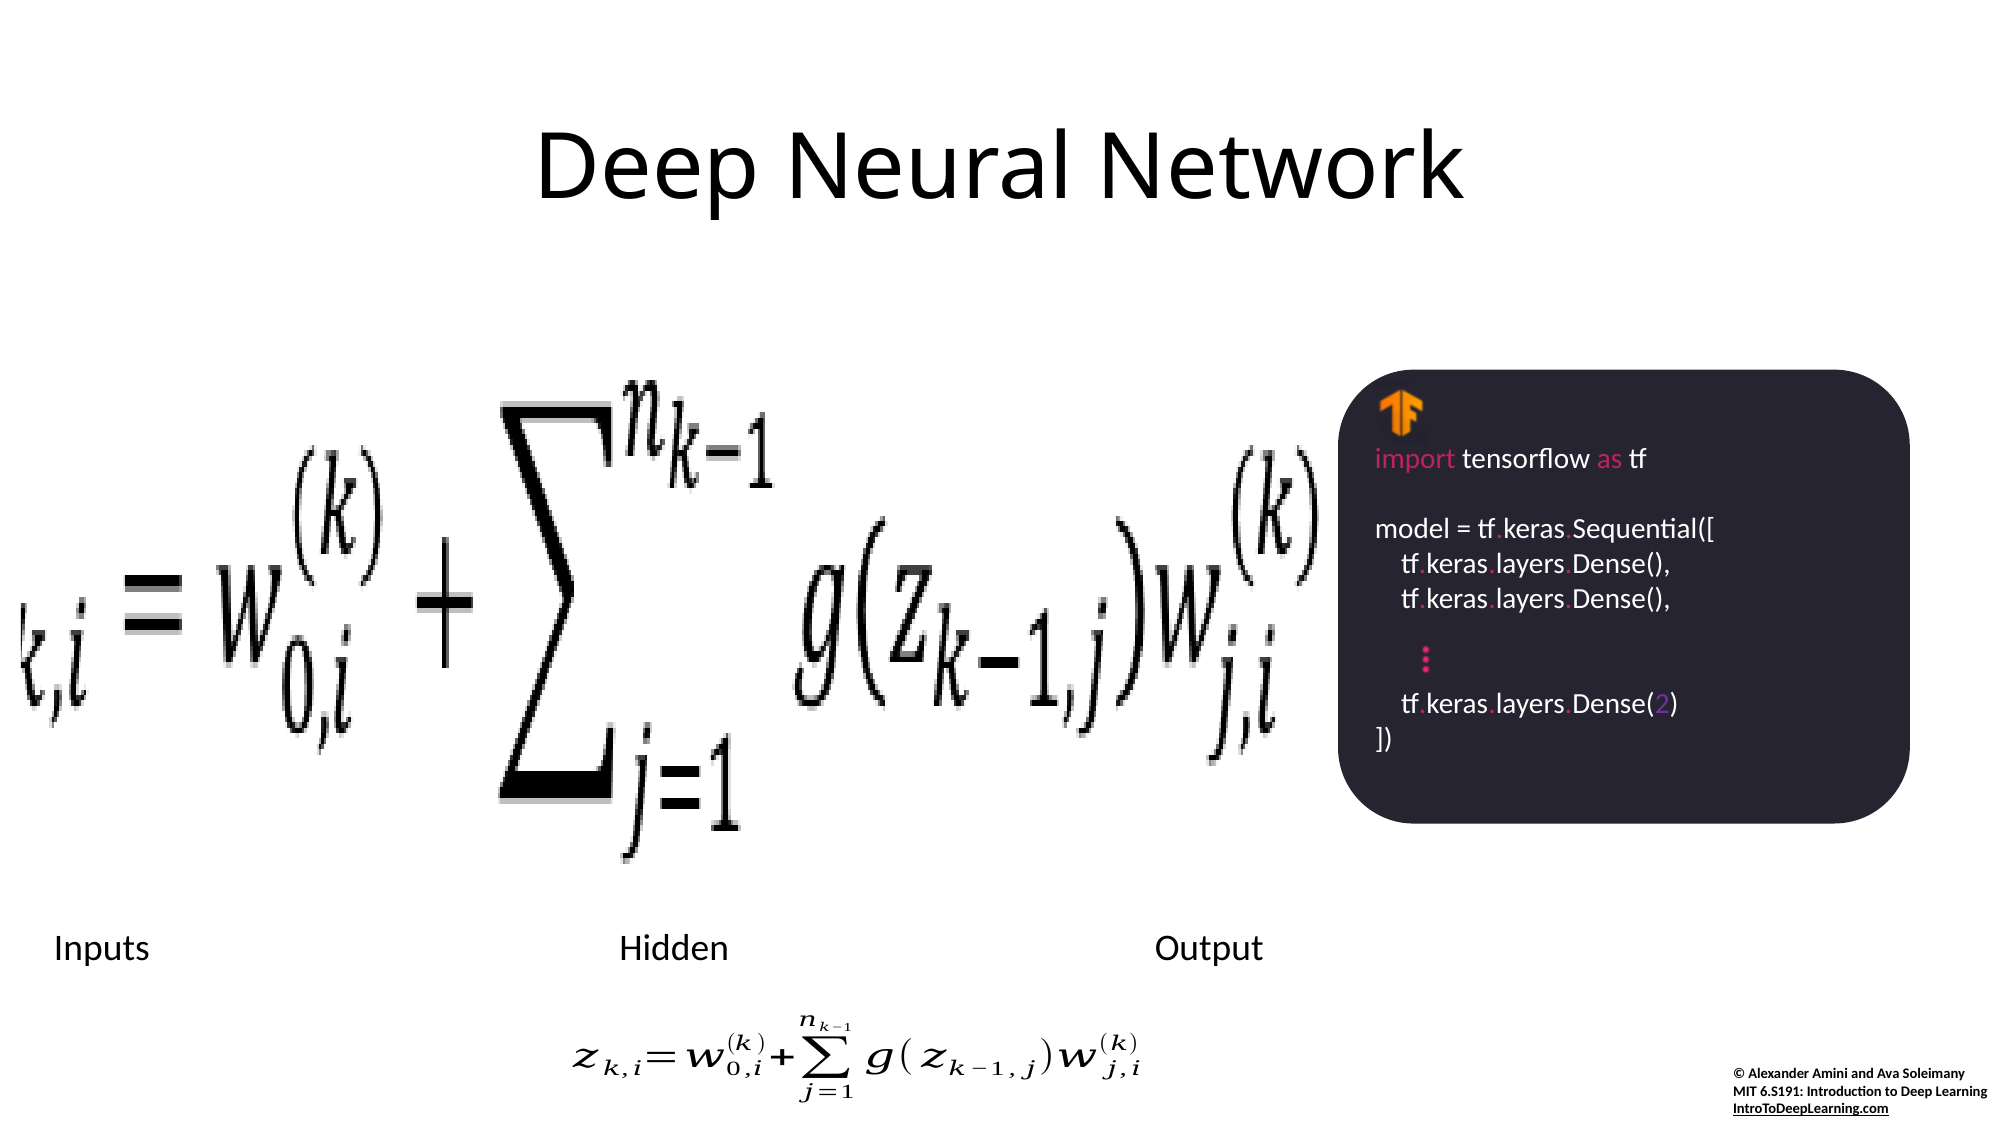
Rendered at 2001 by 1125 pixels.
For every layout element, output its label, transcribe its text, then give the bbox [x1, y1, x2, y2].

picture [1415, 638, 1441, 679]
picture [1374, 382, 1428, 447]
text_box Output [1140, 915, 1288, 976]
picture [20, 353, 1344, 864]
text_box Hidden [604, 915, 752, 976]
title Deep Neural Network [137, 59, 1863, 278]
text_box Inputs [39, 915, 216, 976]
